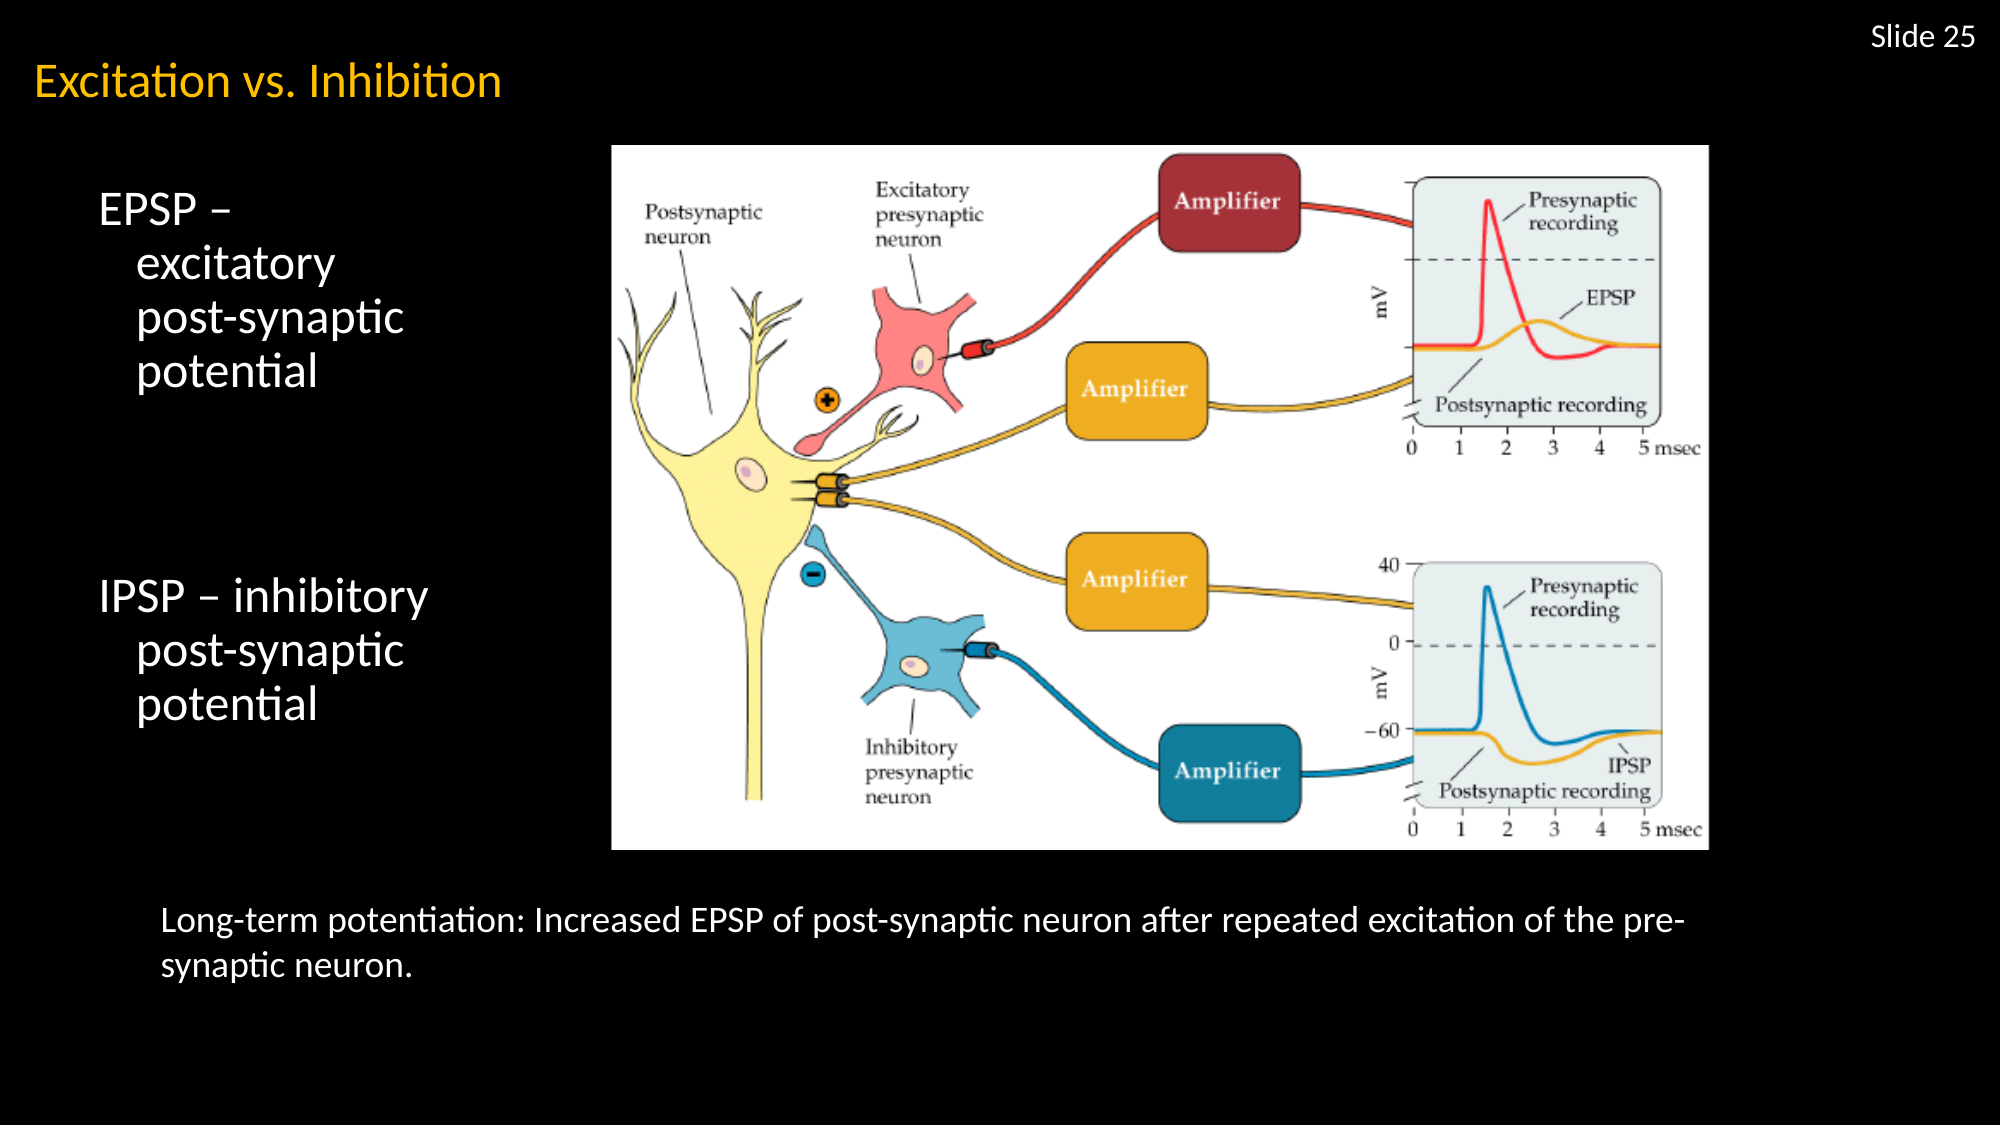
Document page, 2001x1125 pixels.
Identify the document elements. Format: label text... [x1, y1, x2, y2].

text_box Long-term potentiation: Increased EPSP of post-synaptic neuron after repeated excitation of the pre-synaptic neuron. [145, 887, 1712, 993]
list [609, 145, 1712, 850]
title Excitation vs. Inhibition [18, 0, 1294, 175]
text_box EPSP – excitatory post-synaptic potential IPSP – inhibitory post-synaptic potential [83, 174, 459, 850]
text_box Slide 25 [1855, 7, 1994, 62]
